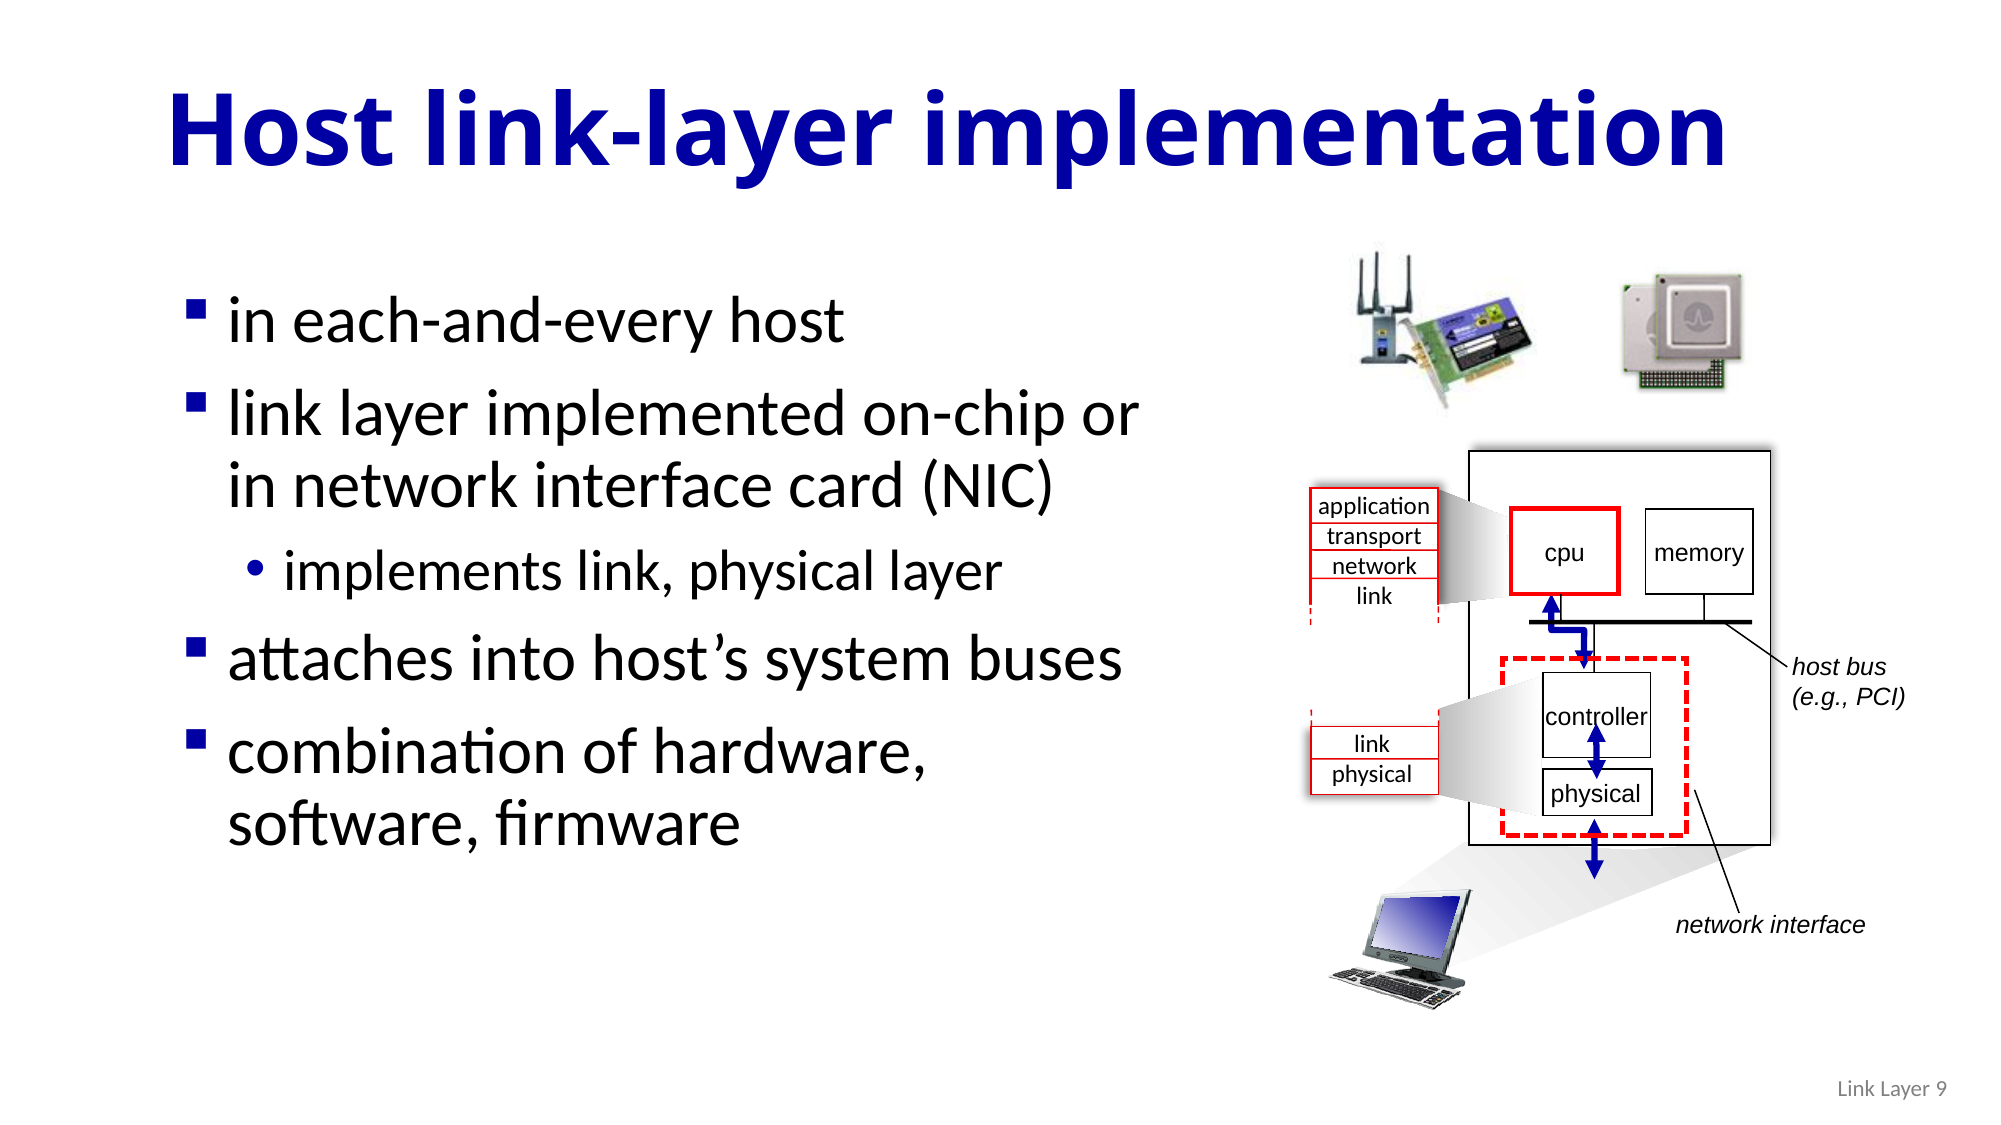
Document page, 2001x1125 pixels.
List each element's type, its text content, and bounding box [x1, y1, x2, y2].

text_box [1469, 451, 1771, 845]
text_box [1502, 658, 1687, 836]
text_box physical [1595, 836, 1657, 846]
text_box [1551, 623, 1591, 658]
text_box [1588, 836, 1601, 880]
text_box cpu [1542, 508, 1619, 594]
text_box [1405, 842, 1753, 957]
text_box network interface [1661, 900, 1882, 946]
text_box host bus (e.g., PCI) [1777, 643, 1948, 718]
slide_number Link Layer 9 [1512, 1056, 1963, 1117]
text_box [1300, 482, 1542, 817]
picture [1606, 255, 1758, 407]
text_box [1545, 594, 1560, 622]
text_box memory [1645, 509, 1754, 595]
picture [1349, 228, 1537, 422]
title Host link-layer implementation [149, 59, 1875, 207]
text_box physical [1535, 836, 1594, 846]
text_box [1294, 883, 1477, 1019]
text_box in each-and-every host link layer implemented on-chip or in network interface card (NIC) implements link, physical layer attaches into host’s system buses combination of hardware, software, firmware [154, 277, 1170, 1042]
